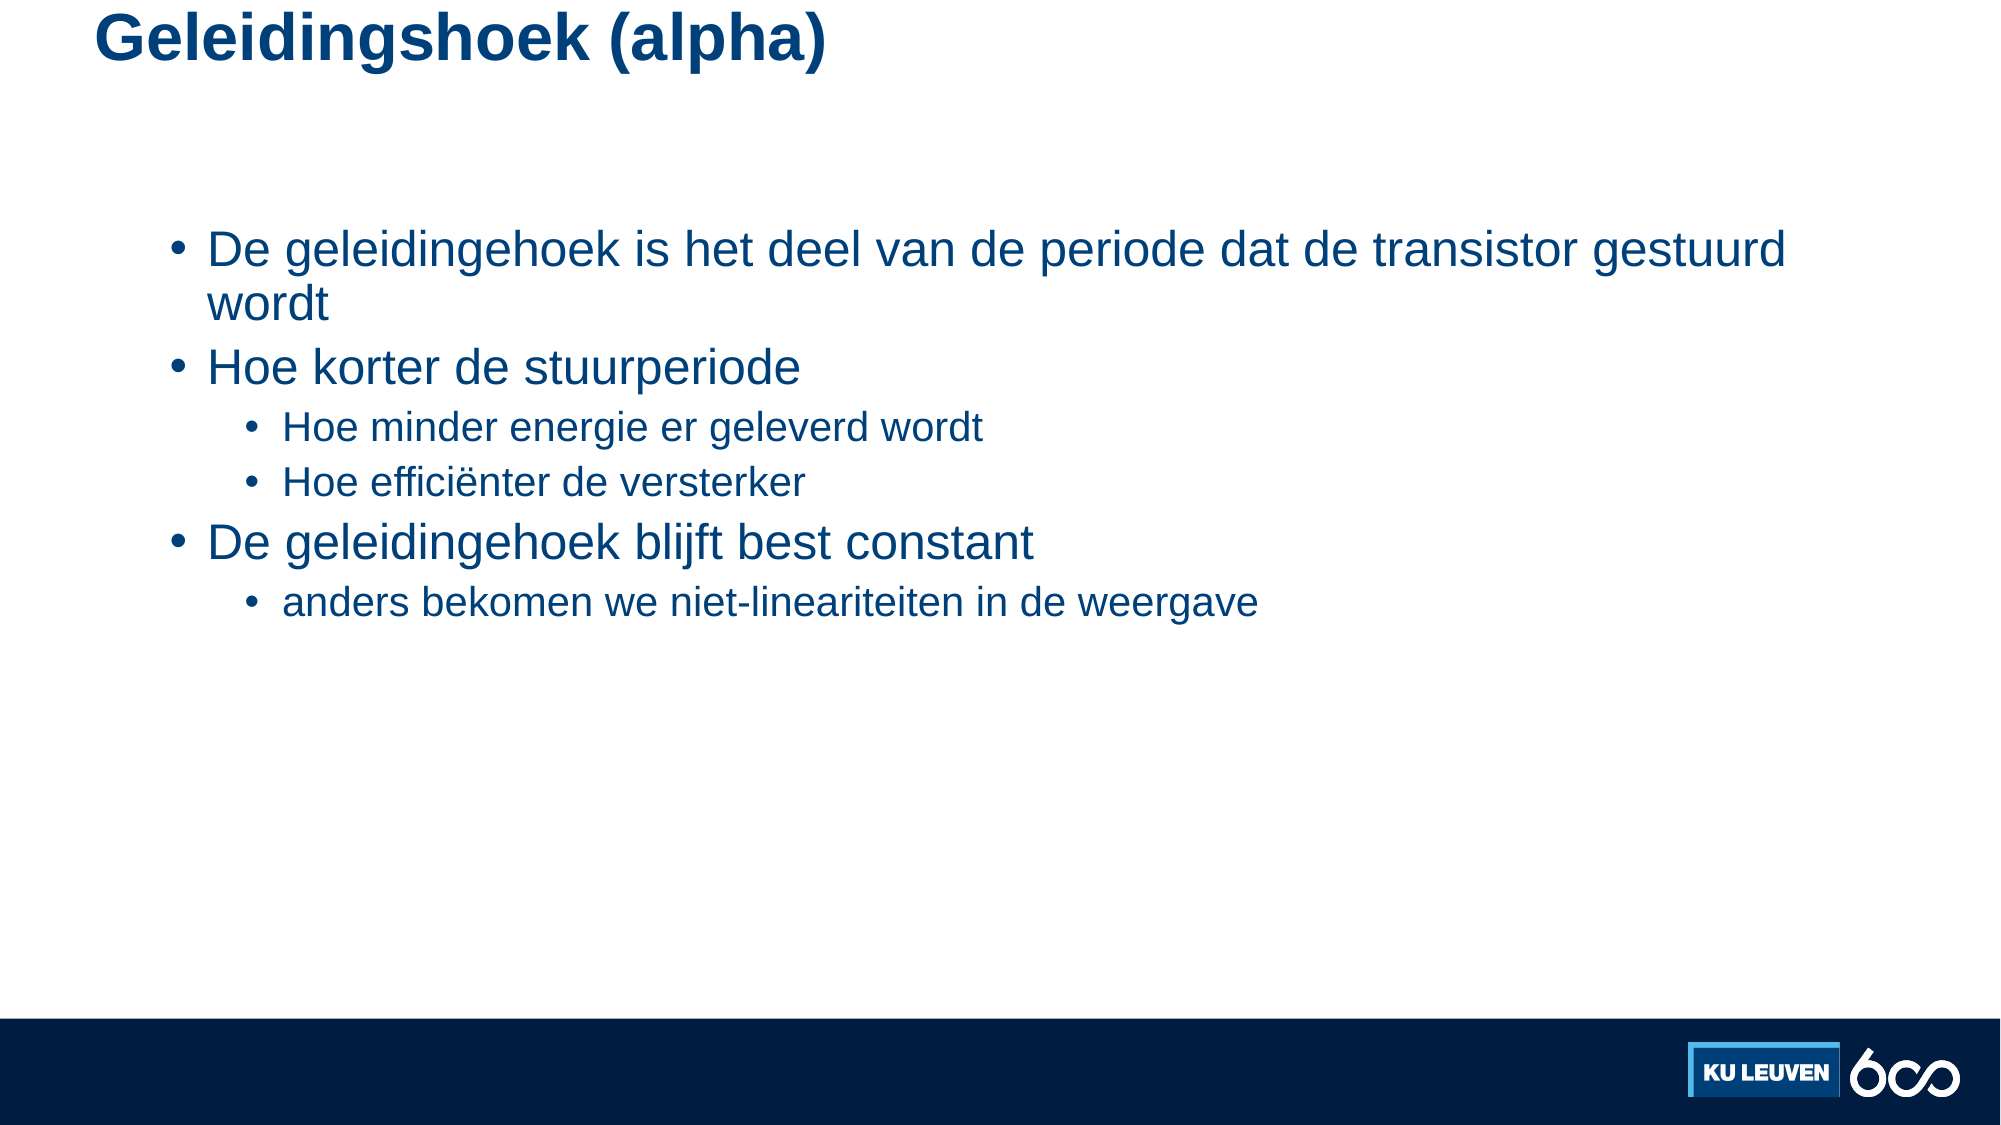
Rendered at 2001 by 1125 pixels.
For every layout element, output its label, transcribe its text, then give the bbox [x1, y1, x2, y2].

picture [1688, 1042, 1960, 1097]
list De geleidingehoek is het deel van de periode dat de transistor gestuurd wordt Hoe korter de stuurperiode Hoe minder energie er geleverd wordt Hoe efficiënter de versterker De geleidingehoek blijft best constant anders bekomen we niet-lineariteiten in de weergave [94, 142, 1900, 993]
title Geleidingshoek (alpha) [94, 2, 1906, 110]
